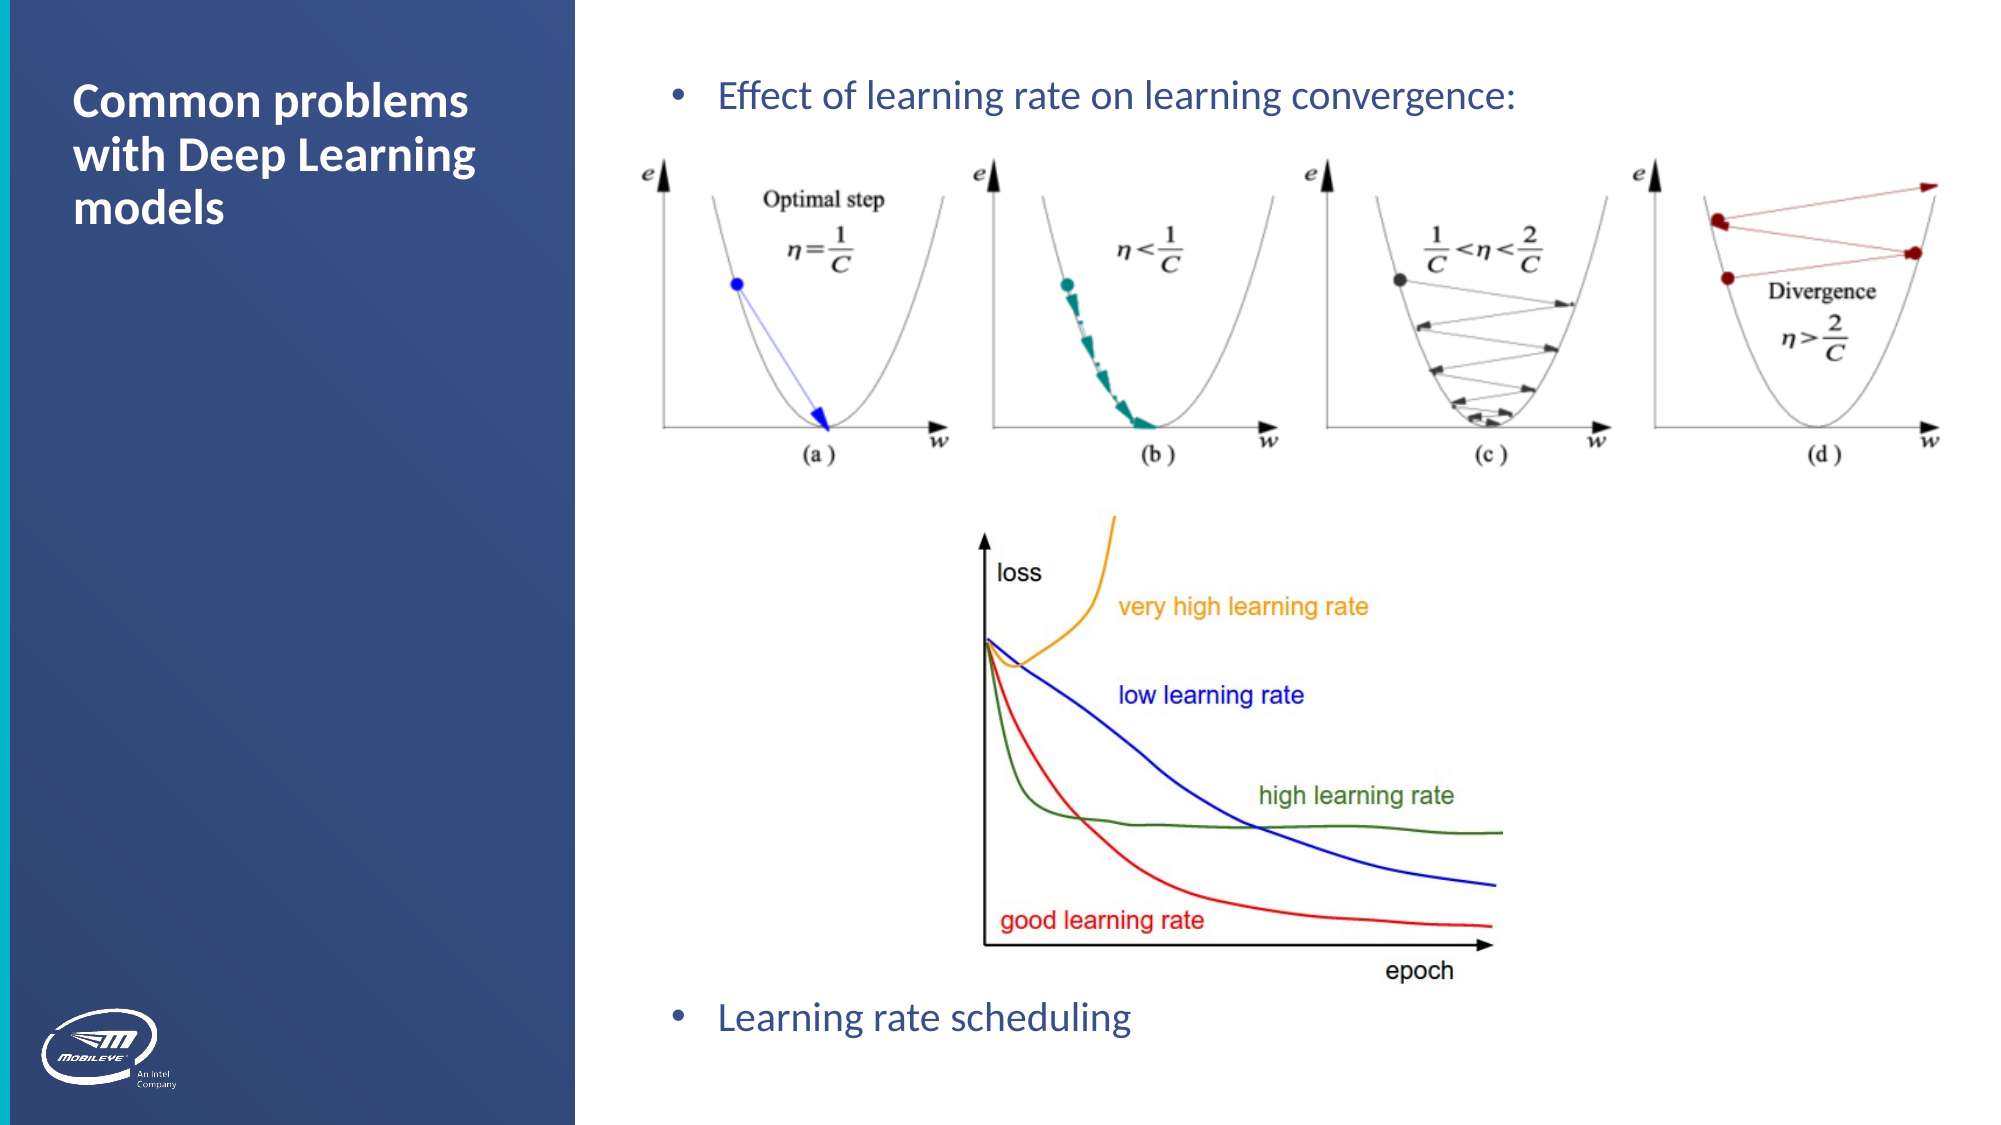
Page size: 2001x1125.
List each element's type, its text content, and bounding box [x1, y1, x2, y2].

list Common problems with Deep Learning models [58, 66, 497, 375]
picture [628, 150, 1957, 992]
list Effect of learning rate on learning convergence: Learning rate scheduling [656, 66, 1894, 150]
list Effect of learning rate on learning convergence: Learning rate scheduling [656, 510, 1894, 1065]
